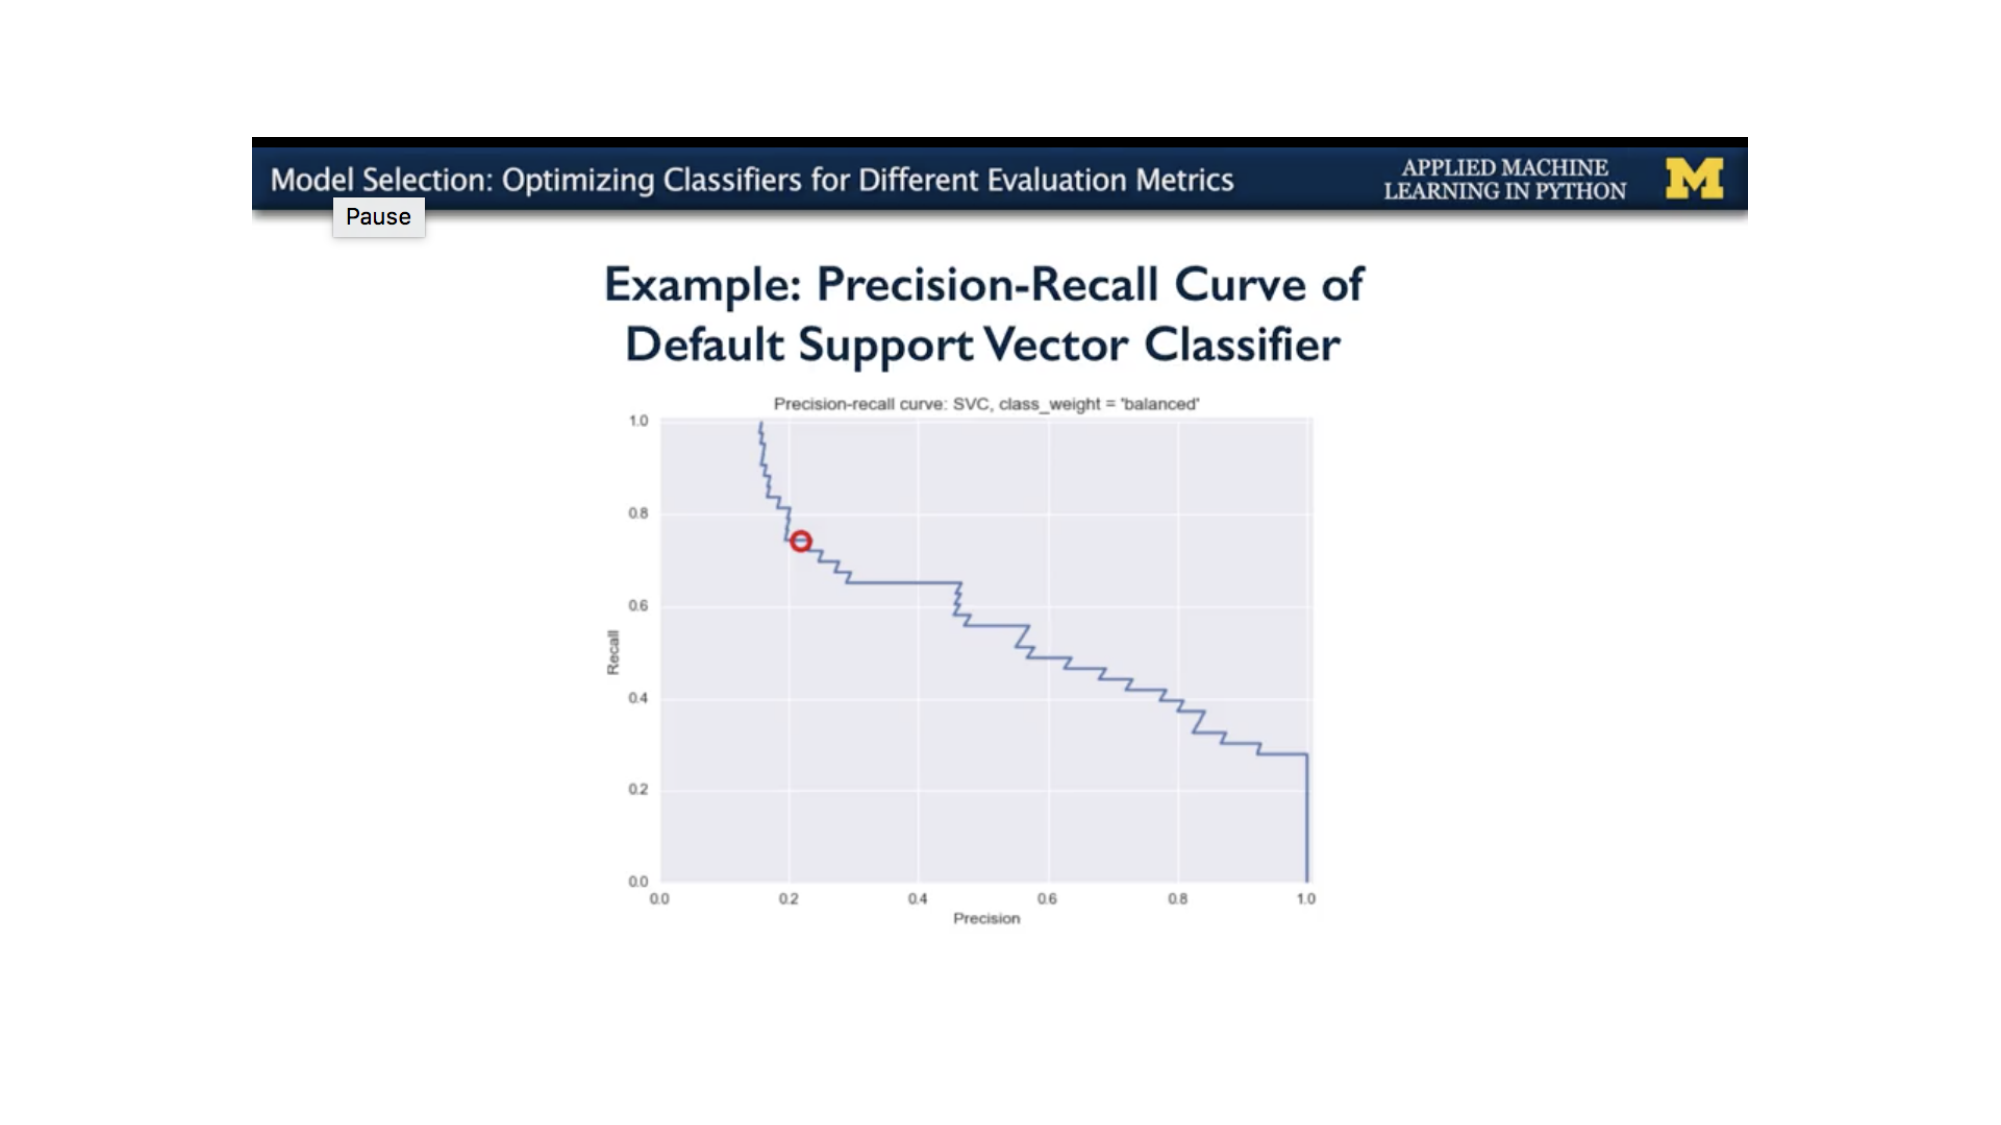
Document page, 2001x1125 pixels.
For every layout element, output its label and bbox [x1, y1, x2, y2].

picture [252, 137, 1748, 988]
